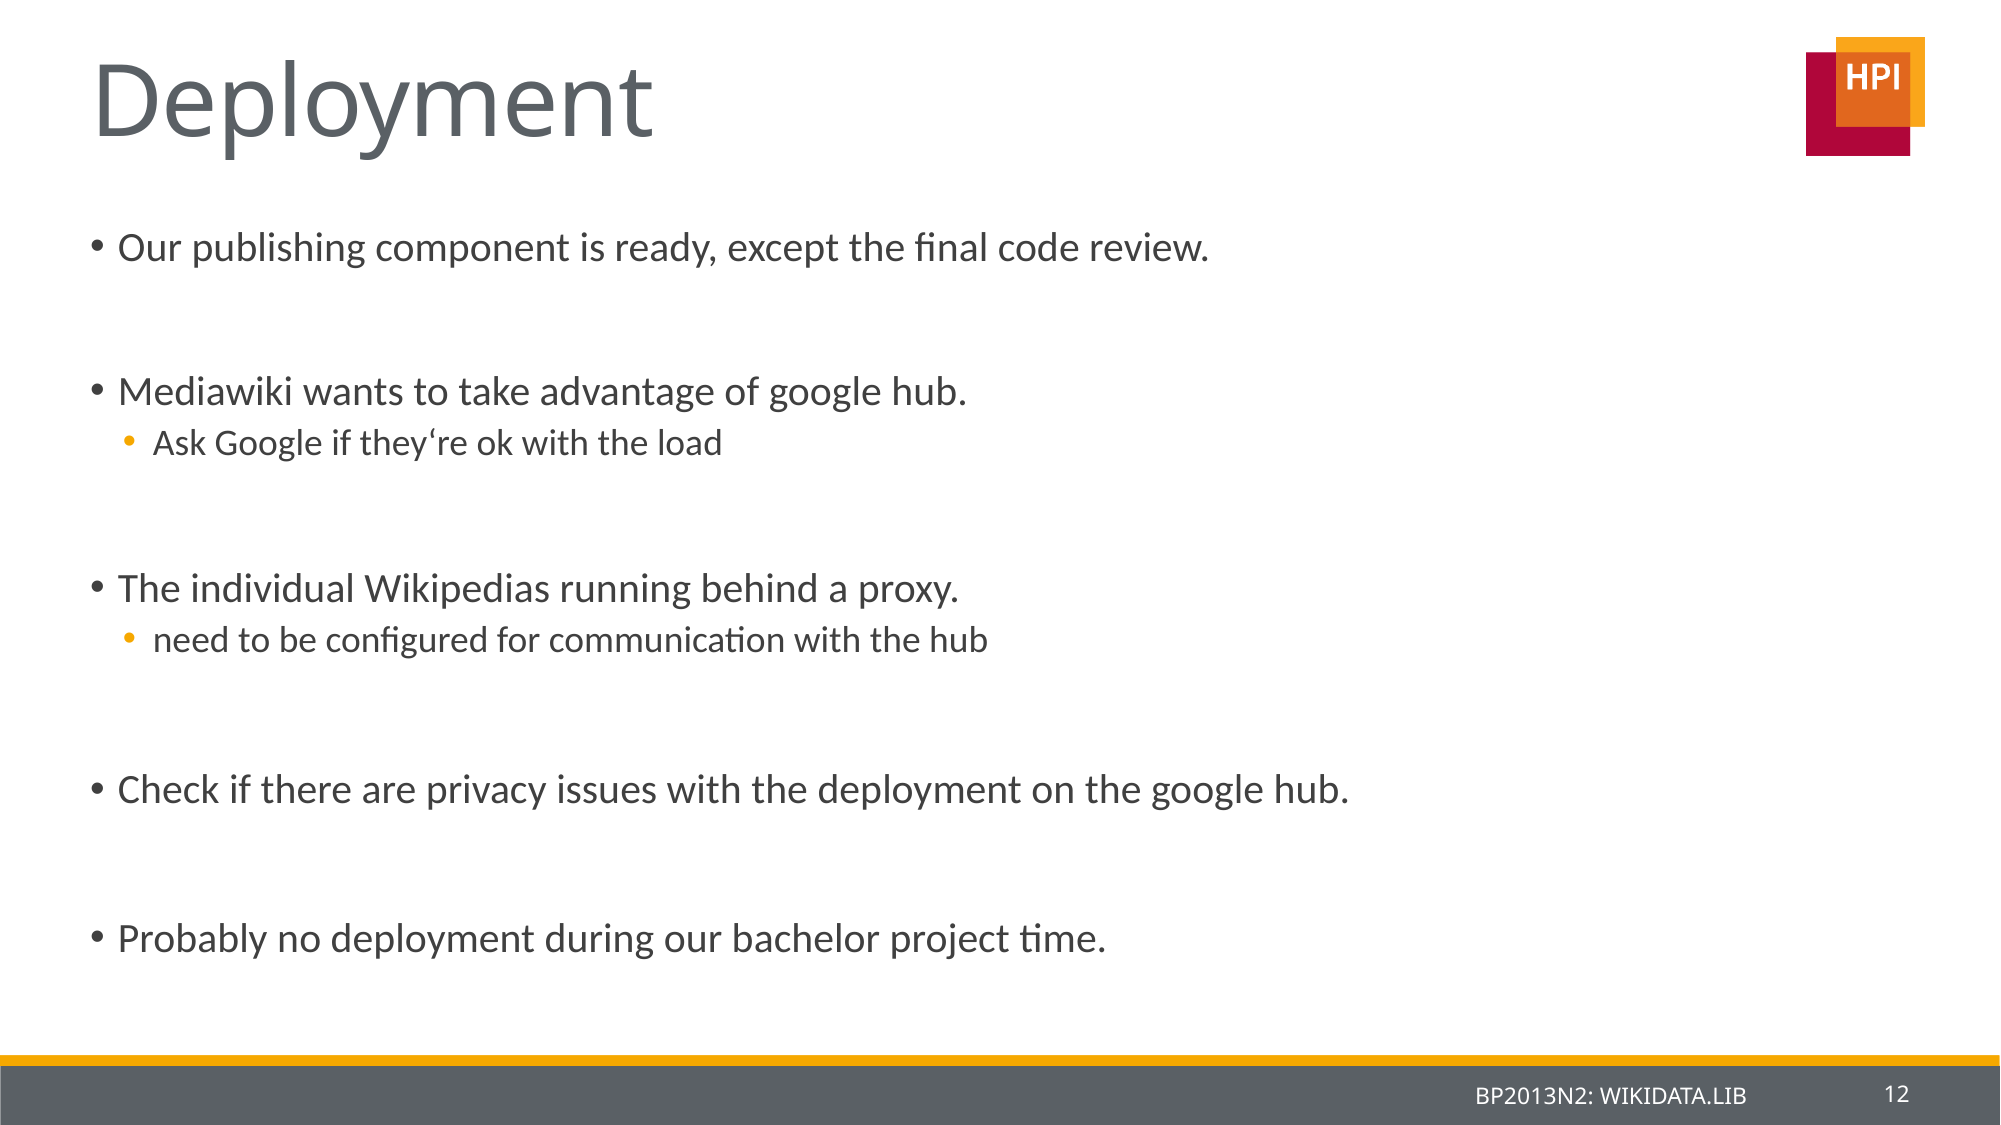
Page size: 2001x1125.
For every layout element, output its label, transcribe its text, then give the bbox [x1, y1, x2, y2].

footer BP2013N2: WIKIDATA.LIB [238, 1065, 1763, 1125]
slide_number 12 [1768, 1065, 1926, 1125]
title Deployment [75, 0, 1732, 165]
picture [1806, 37, 1925, 156]
list Our publishing component is ready, except the final code review. Mediawiki wants to take advantage of google hub. Ask Google if they‘re ok with the load The individual Wikipedias running behind a proxy. need to be configured for communication with the hub Check if there are privacy issues with the deployment on the google hub. Probably no deployment during our bachelor project time. [75, 217, 1925, 997]
